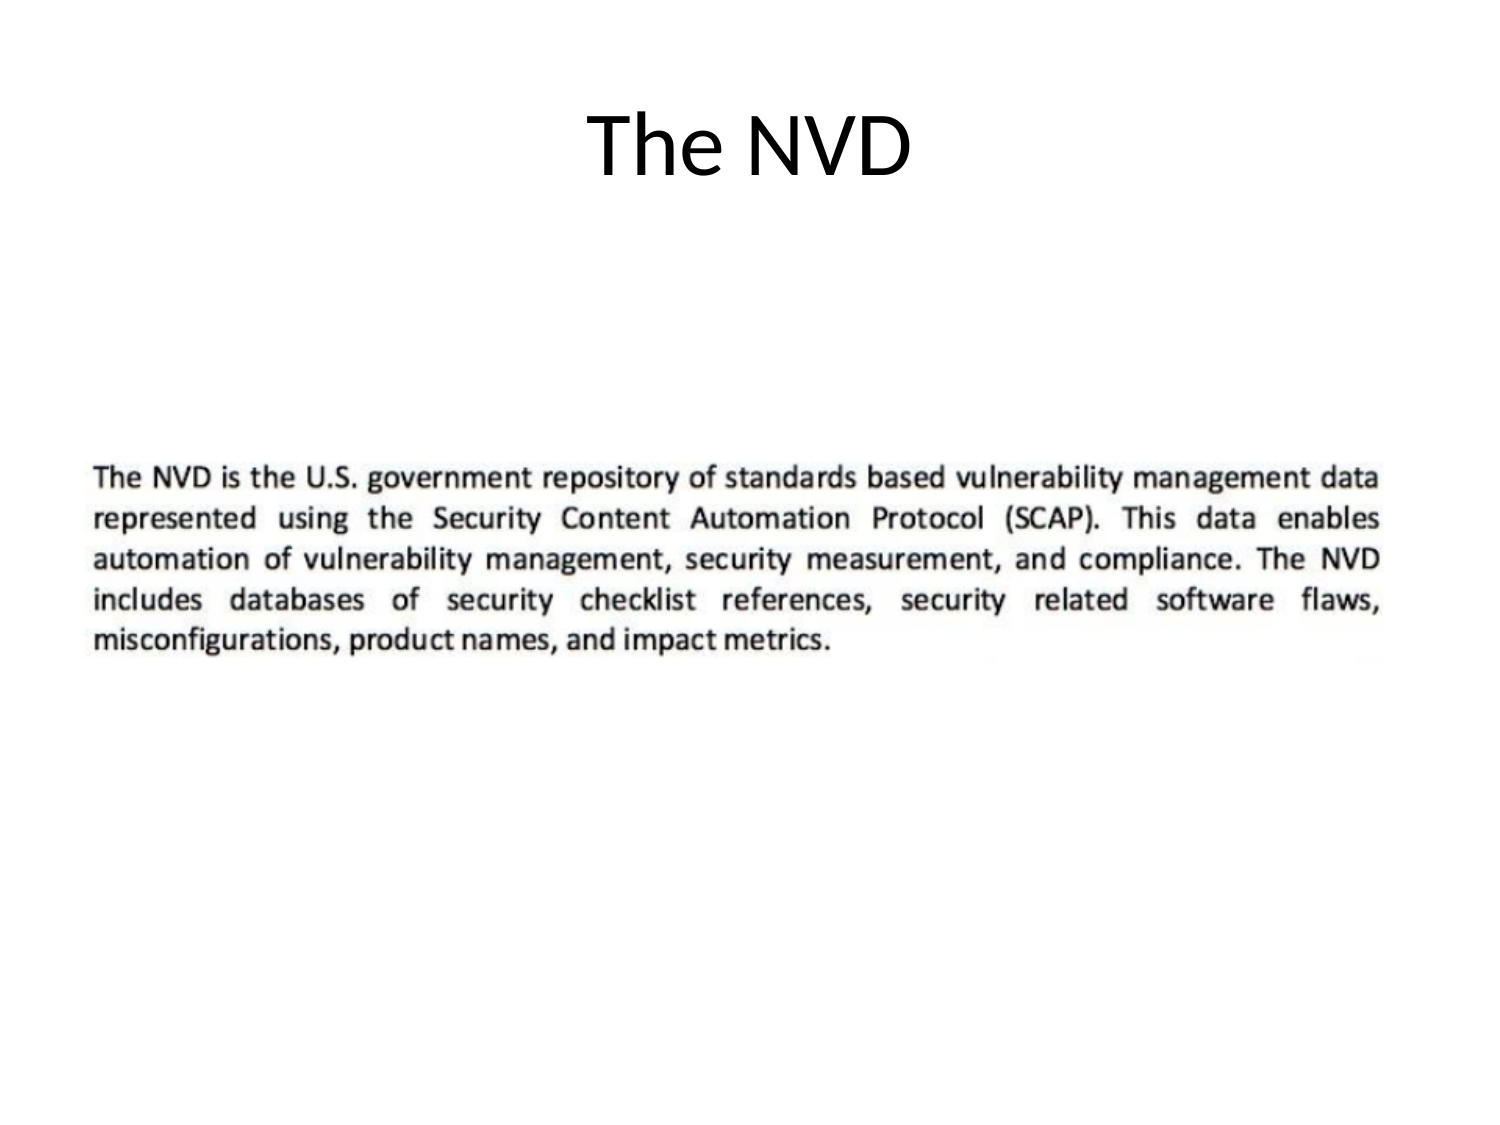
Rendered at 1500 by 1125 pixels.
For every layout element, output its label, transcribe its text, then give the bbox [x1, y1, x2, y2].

picture [80, 460, 1419, 665]
title The NVD [75, 45, 1425, 233]
